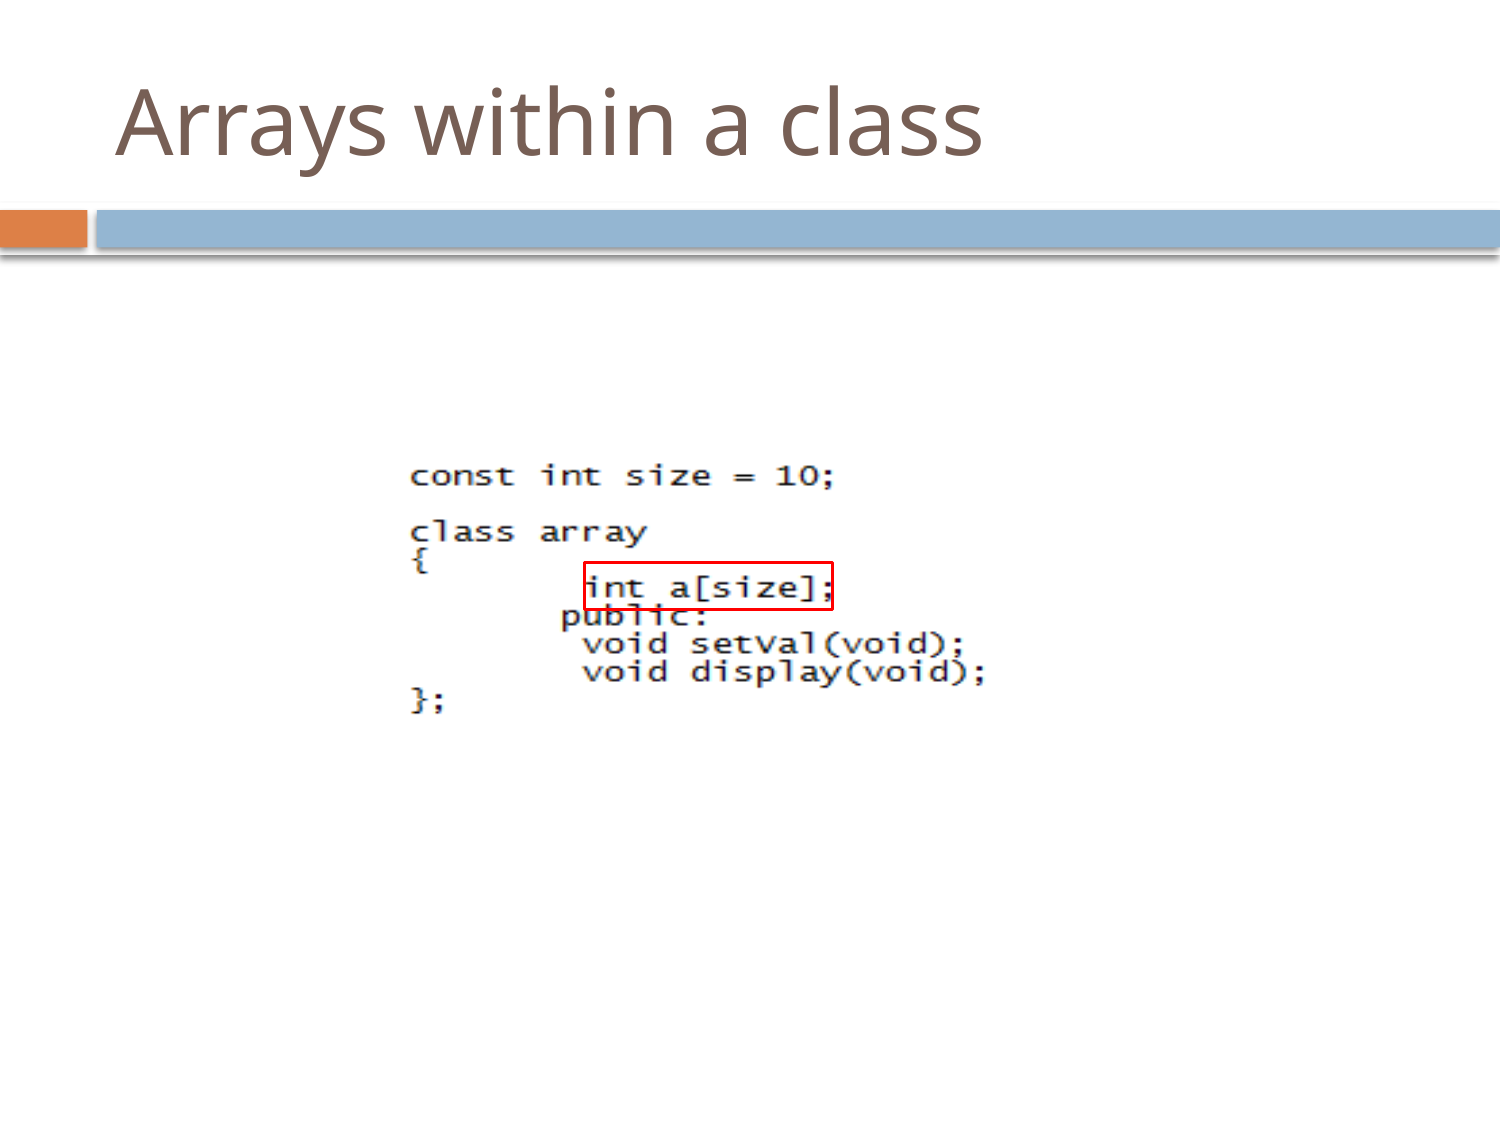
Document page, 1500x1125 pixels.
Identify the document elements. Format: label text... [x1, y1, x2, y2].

picture [407, 460, 1011, 740]
title Arrays within a class [100, 37, 1438, 200]
